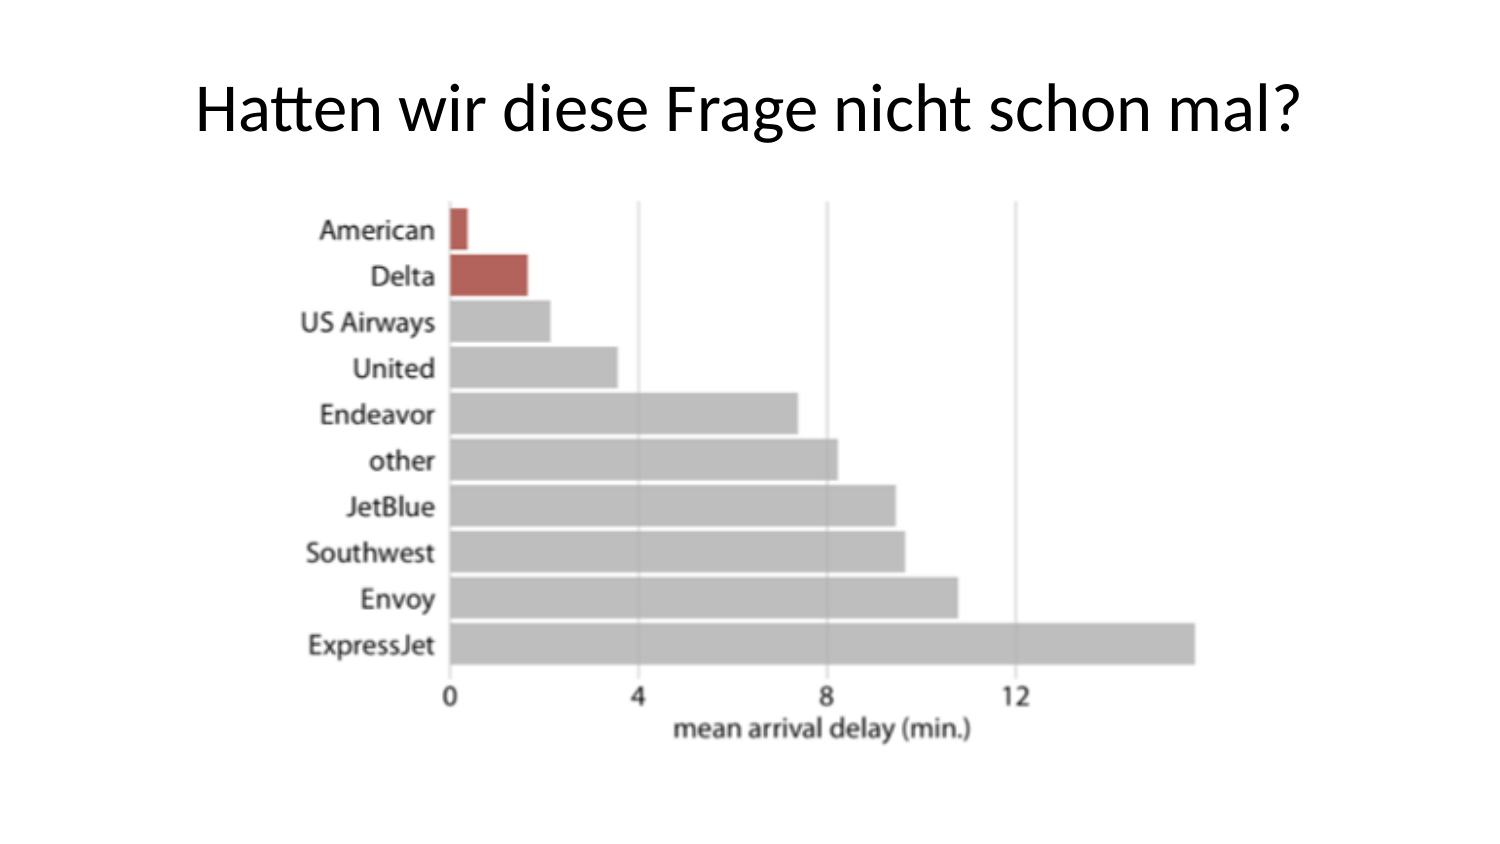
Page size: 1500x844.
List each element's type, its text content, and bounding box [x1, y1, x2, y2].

title Hatten wir diese Frage nicht schon mal? [75, 33, 1425, 175]
picture [297, 195, 1201, 753]
